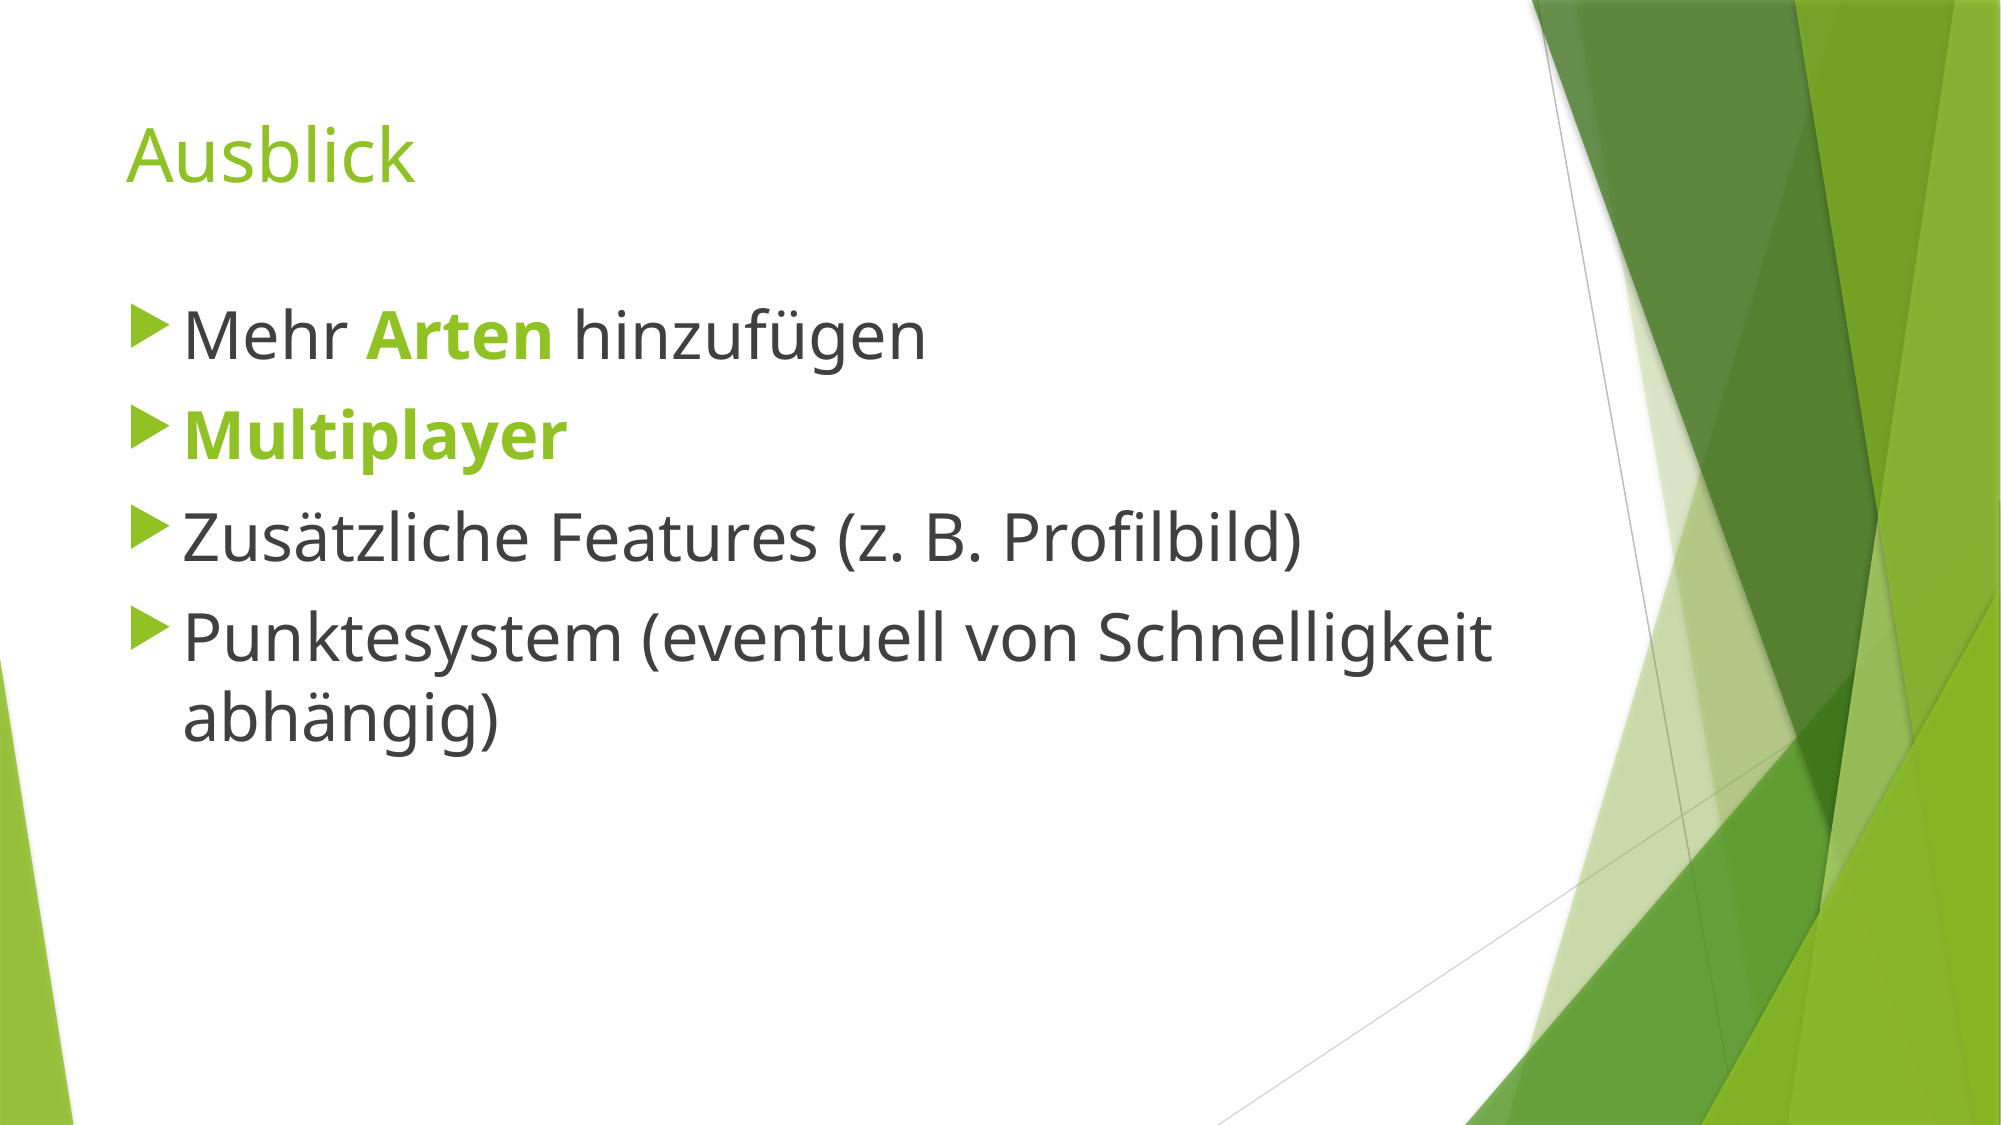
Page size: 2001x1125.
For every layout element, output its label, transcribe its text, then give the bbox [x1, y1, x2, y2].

list Mehr Arten hinzufügen Multiplayer Zusätzliche Features (z. B. Profilbild) Punktesystem (eventuell von Schnelligkeit abhängig) [111, 284, 1522, 992]
title Ausblick [111, 99, 1522, 284]
